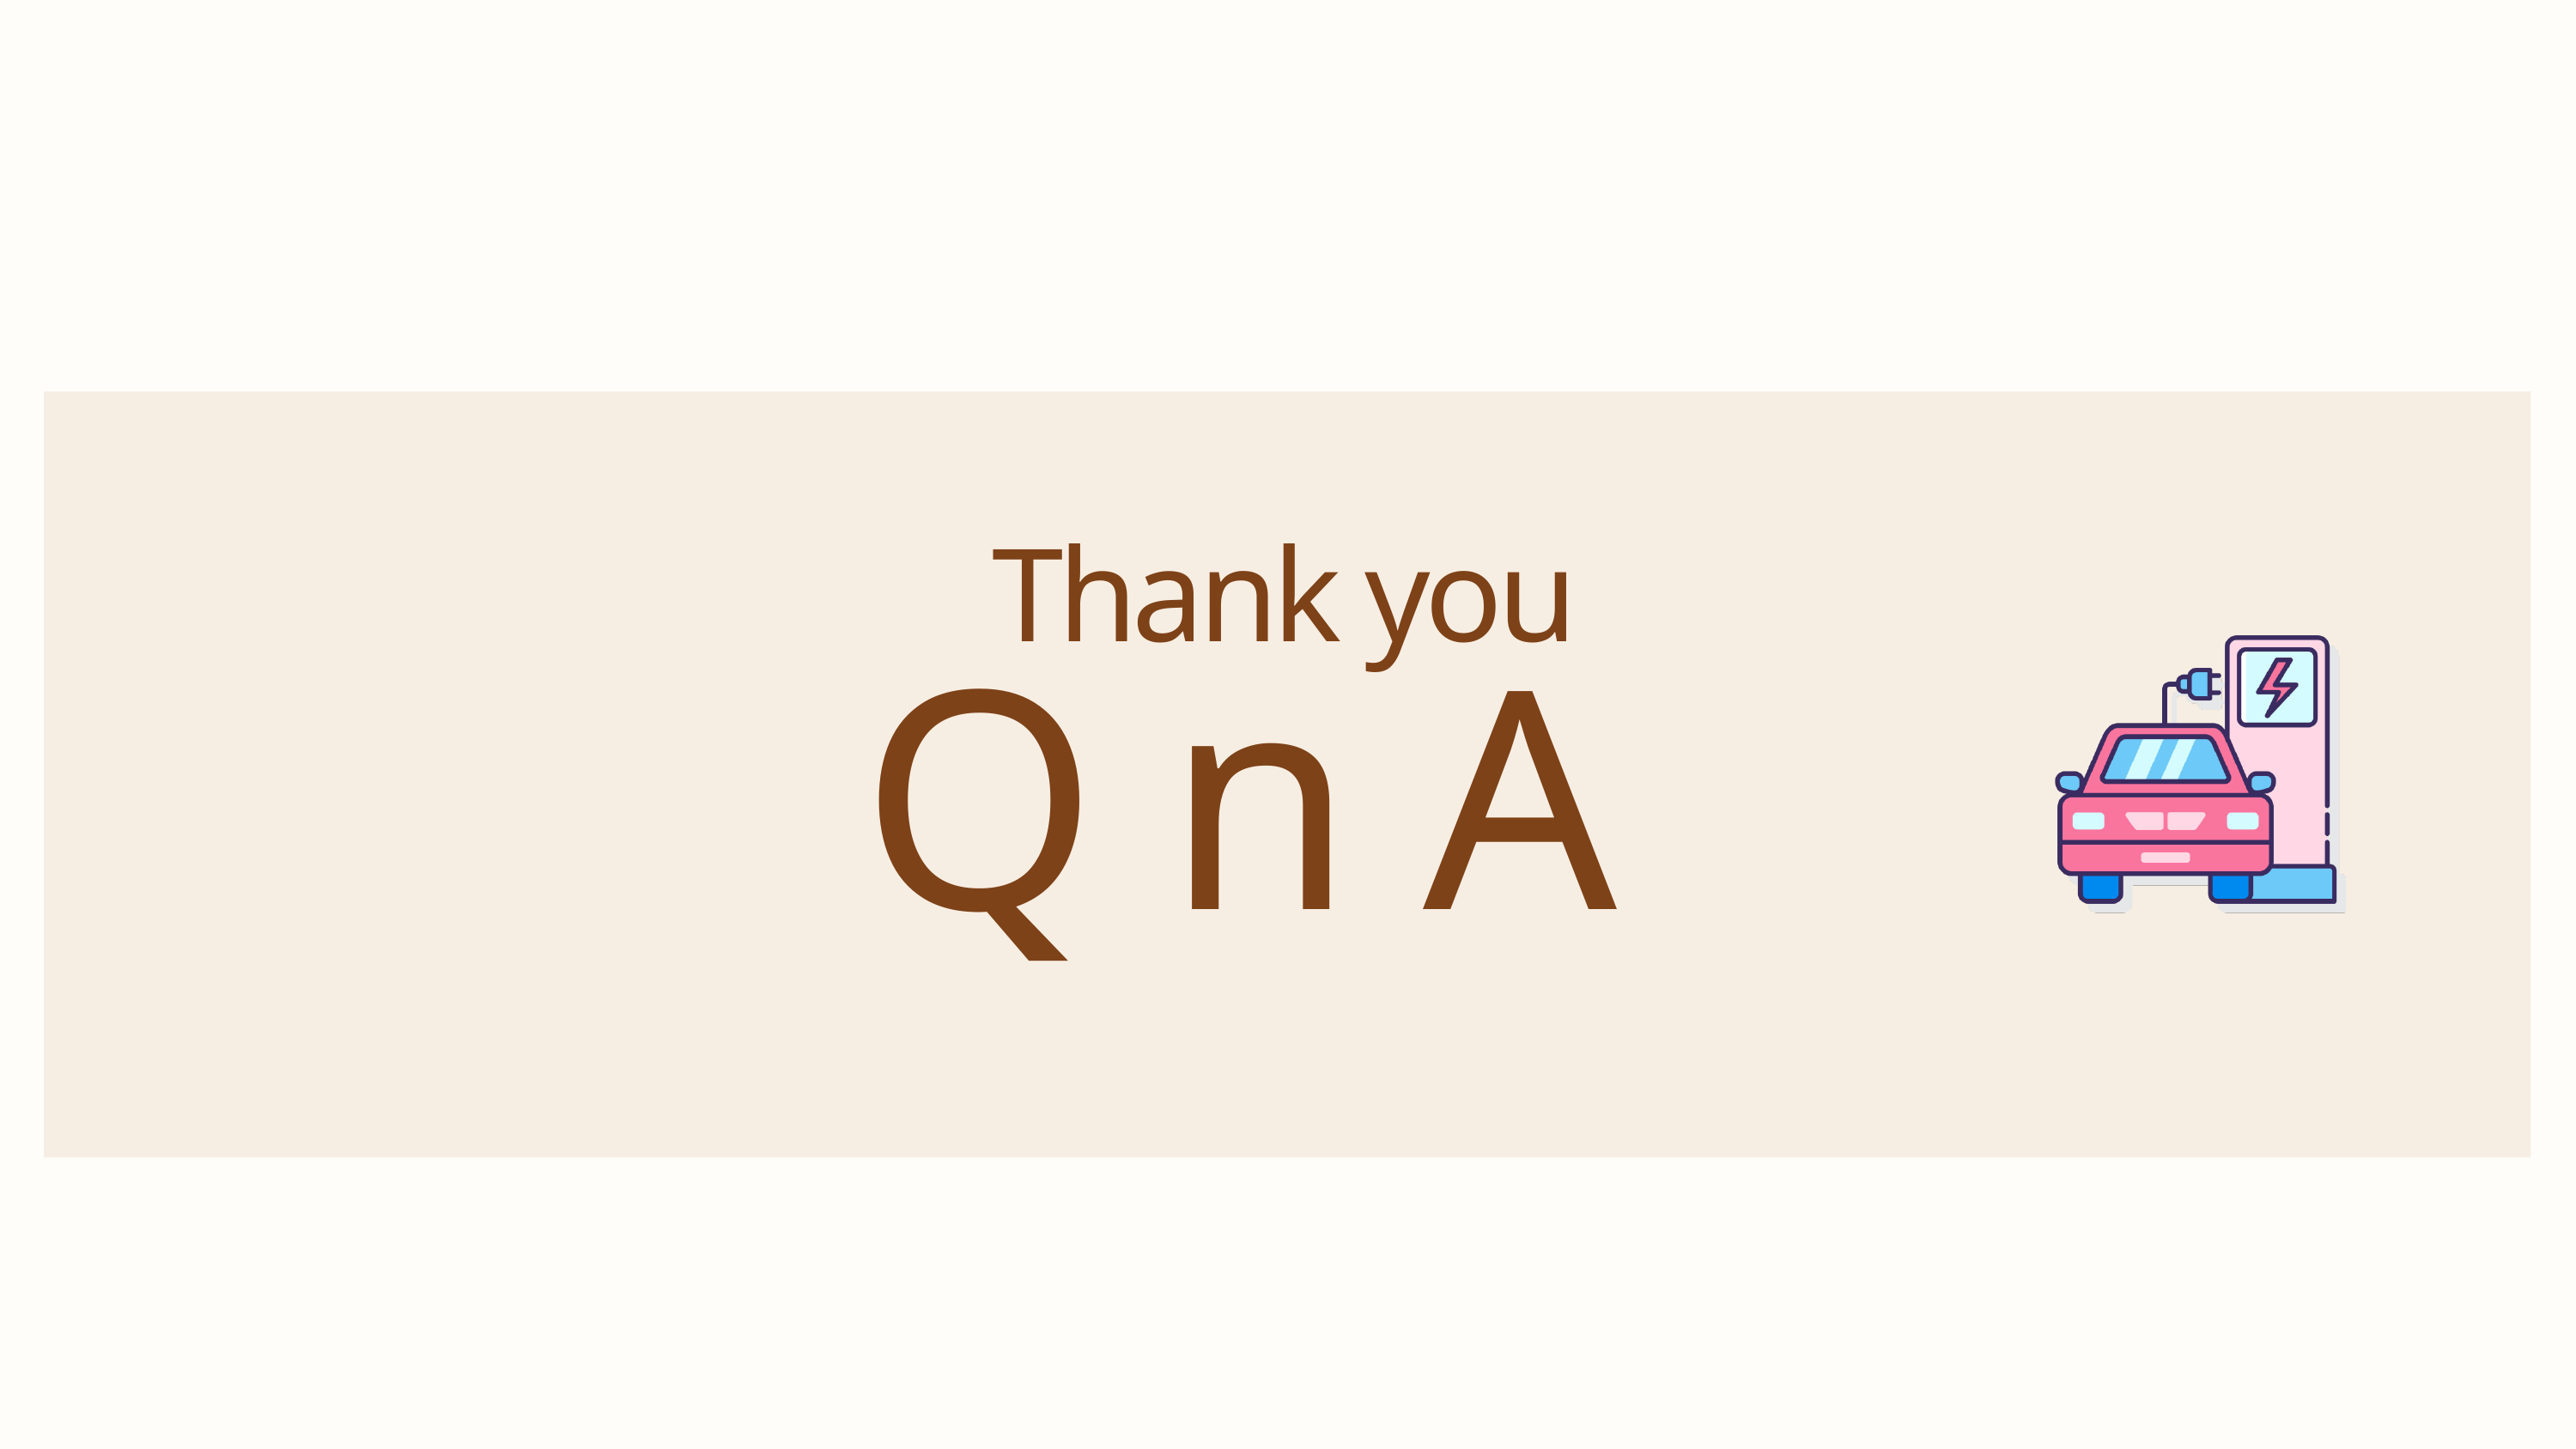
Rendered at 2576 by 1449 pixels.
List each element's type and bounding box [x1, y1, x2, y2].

text_box [44, 391, 2532, 1160]
picture [2050, 623, 2351, 925]
